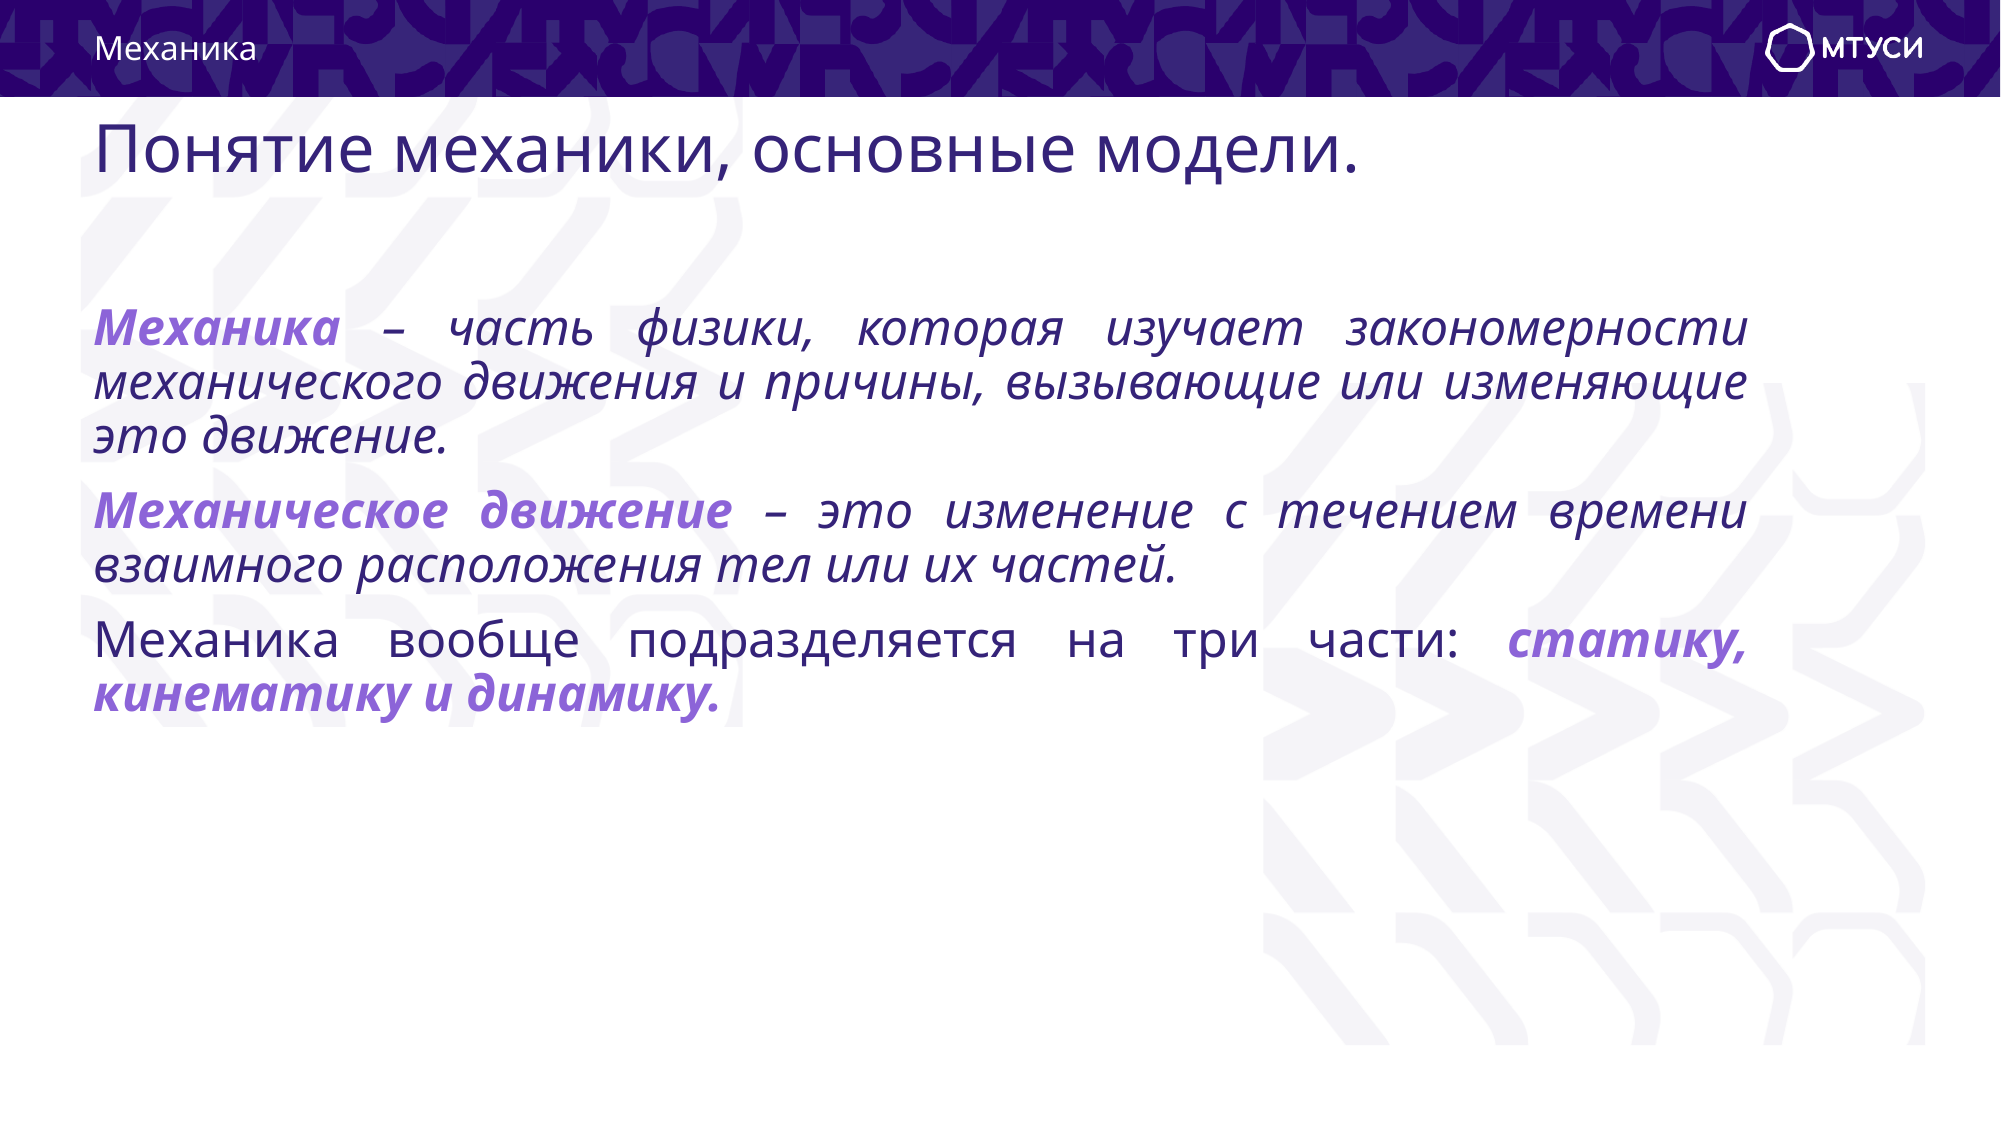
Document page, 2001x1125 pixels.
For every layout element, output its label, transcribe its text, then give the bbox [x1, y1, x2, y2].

list Механика – часть физики, которая изучает закономерности механического движения и причины, вызывающие или изменяющие это движение. Механическое движение – это изменение с течением времени взаимного расположения тел или их частей. Механика вообще подразделяется на три части: статику, кинематику и динамику. [78, 294, 1765, 887]
list Механика [78, 24, 1710, 70]
title Понятие механики, основные модели. [78, 98, 1921, 219]
picture [0, 0, 2001, 1111]
